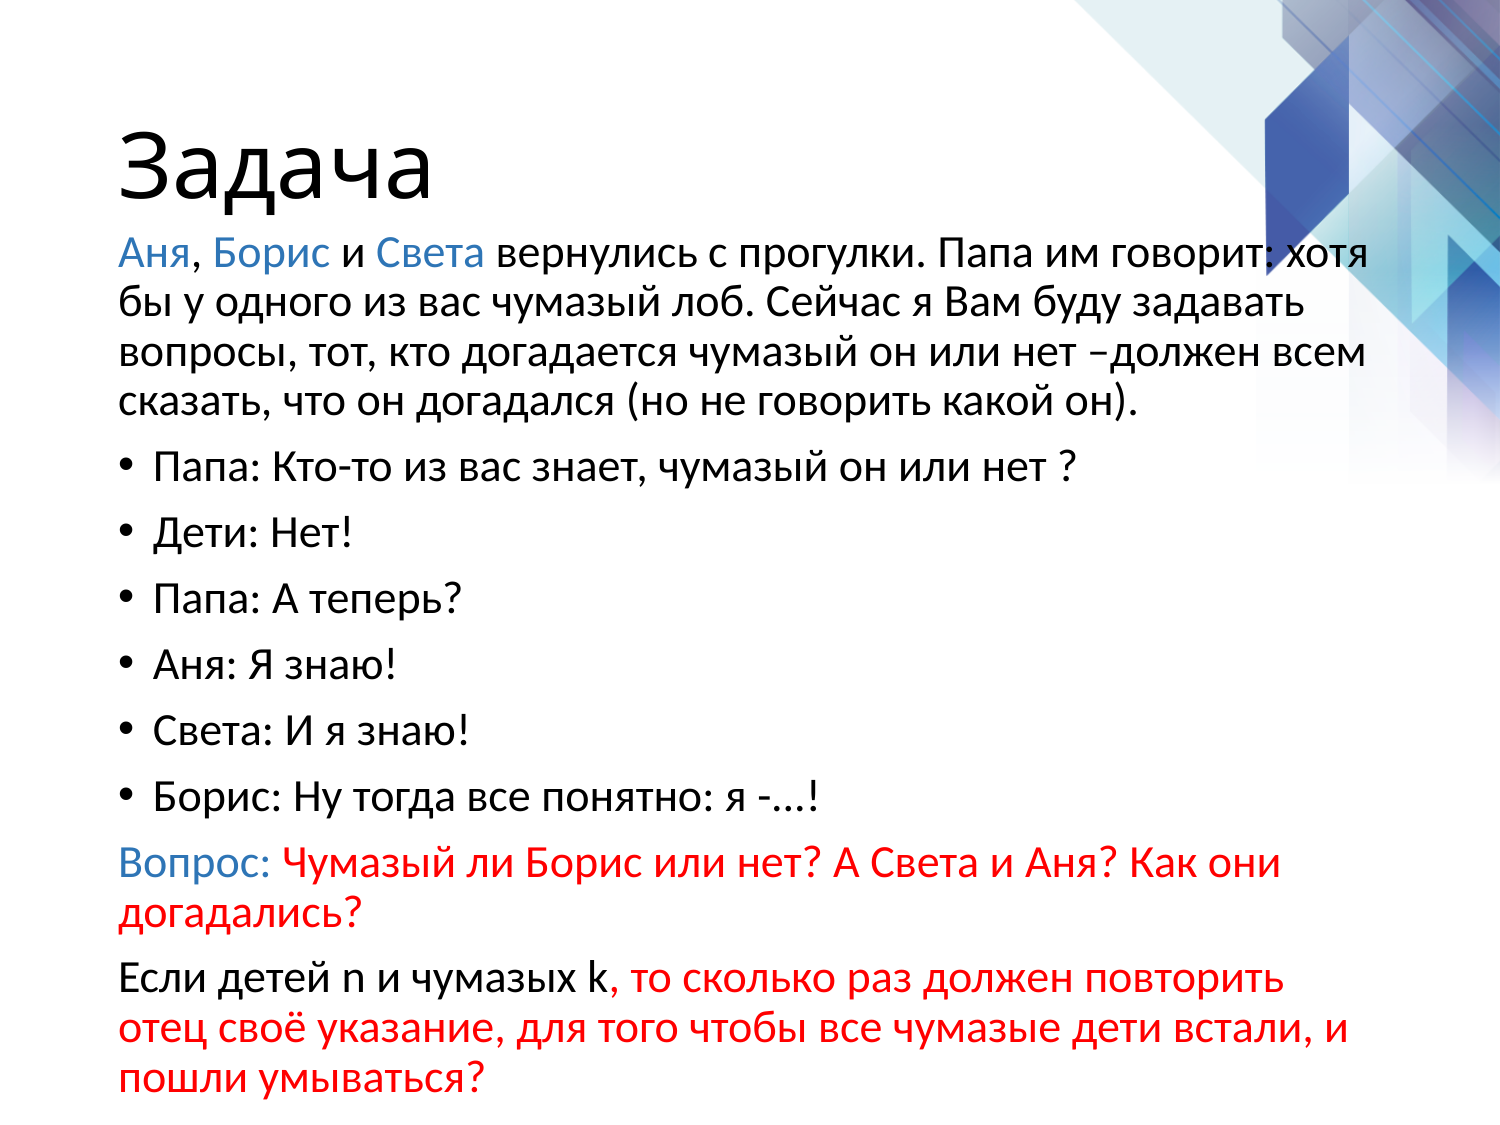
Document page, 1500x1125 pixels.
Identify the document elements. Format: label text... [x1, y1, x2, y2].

title Возможные миры [1397, 314, 1500, 325]
title Задача [103, 59, 1397, 219]
picture [755, 0, 1500, 287]
title Аксиомы эпистемической логики. Cвязь с модальностью [1397, 302, 1500, 313]
list Аня, Борис и Света вернулись с прогулки. Папа им говорит: хотя бы у одного из вас чумазый лоб. Сейчас я Вам буду задавать вопросы, тот, кто догадается чумазый он или нет –должен всем сказать, что он догадался (но не говорить какой он). Папа: Кто-то из вас знает, чумазый он или нет ? Дети: Нет! Папа: А теперь? Аня: Я знаю! Света: И я знаю! Борис: Ну тогда все понятно: я -...! Вопрос: Чумазый ли Борис или нет? А Света и Аня? Как они догадались? Если детей n и чумазых k, то сколько раз должен повторить отец своё указание, для того чтобы все чумазые дети встали, и пошли умываться? [103, 219, 1397, 1118]
